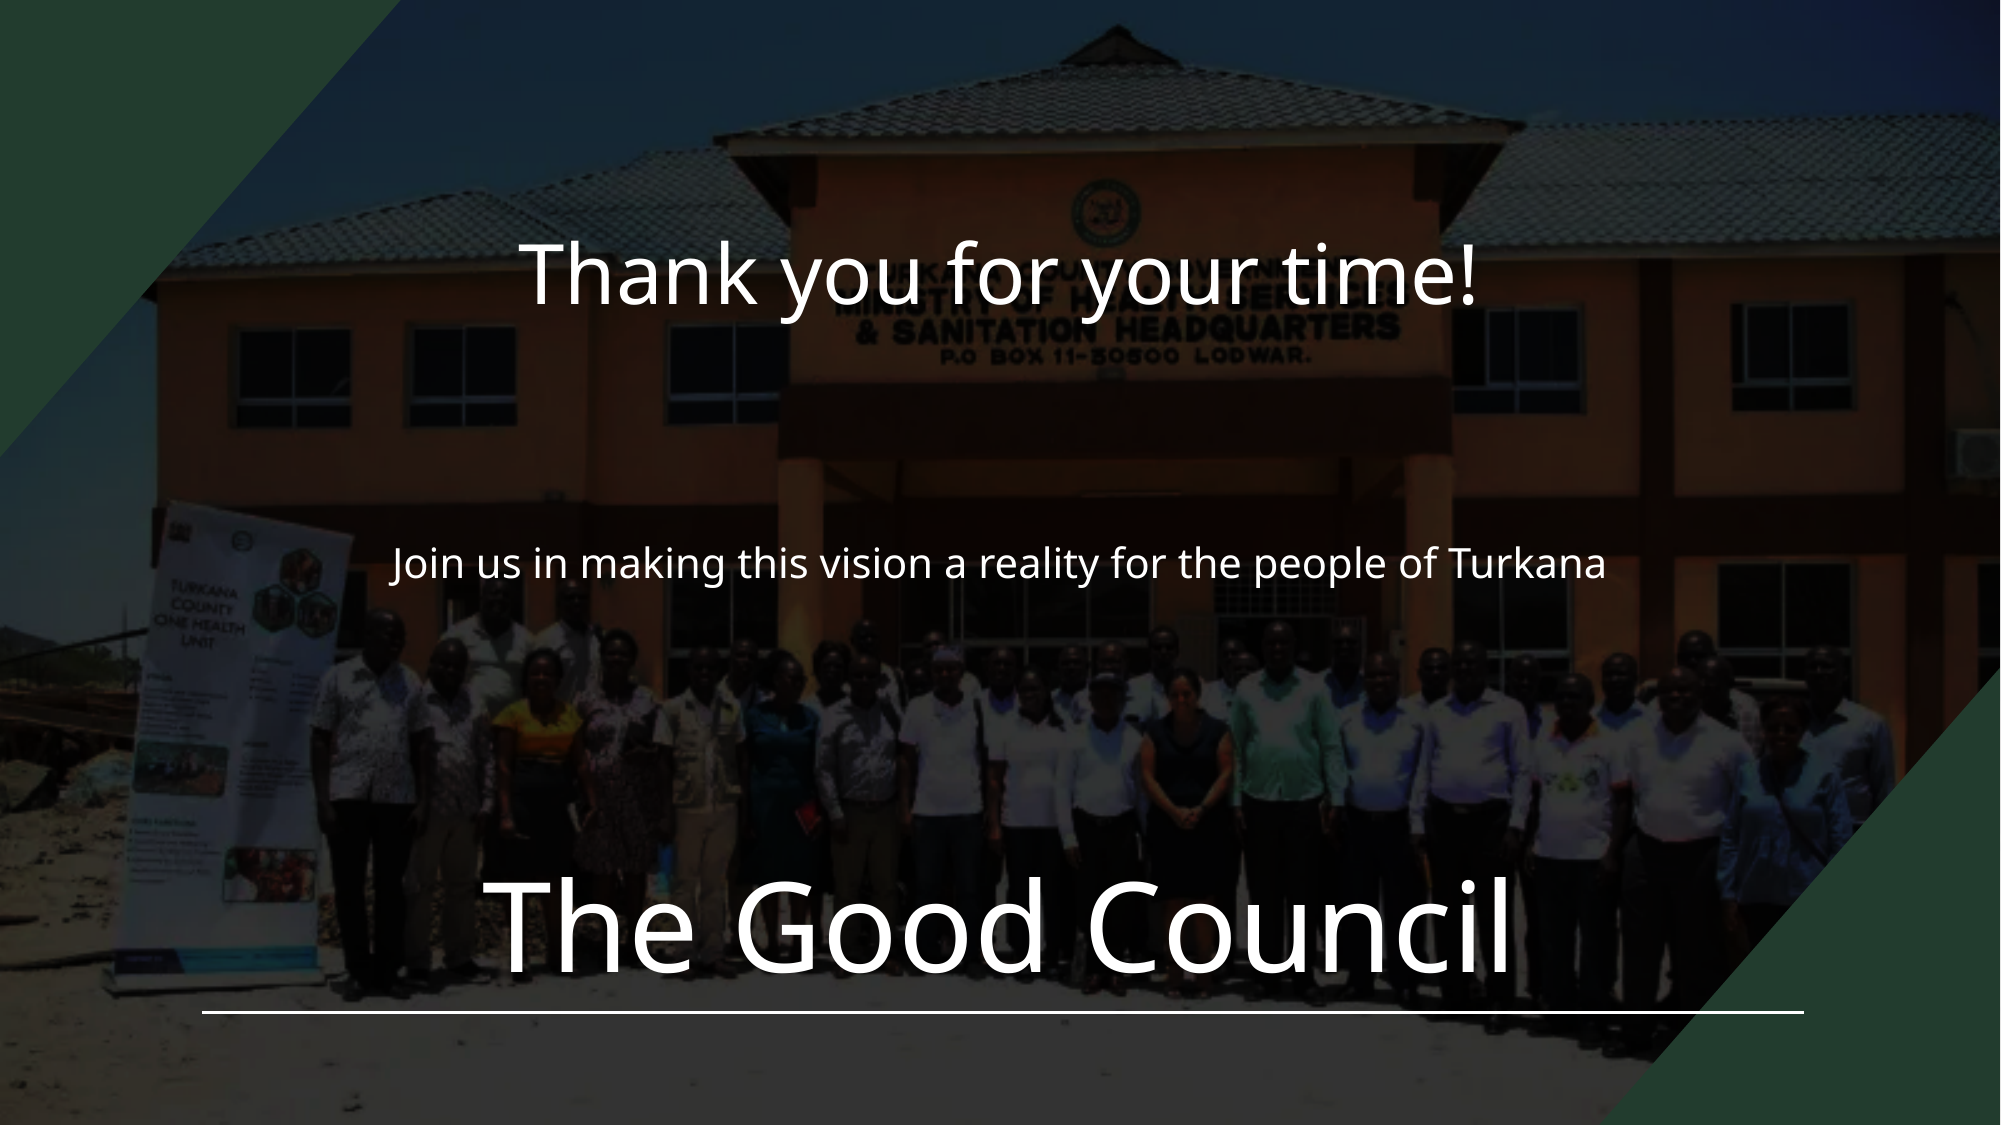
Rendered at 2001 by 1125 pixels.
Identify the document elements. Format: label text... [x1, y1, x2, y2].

text_box The Good Council [467, 840, 1533, 1005]
title Thank you for your time! [187, 159, 1813, 383]
picture [0, 0, 2001, 1125]
list Join us in making this vision a reality for the people of Turkana [187, 519, 1813, 1105]
